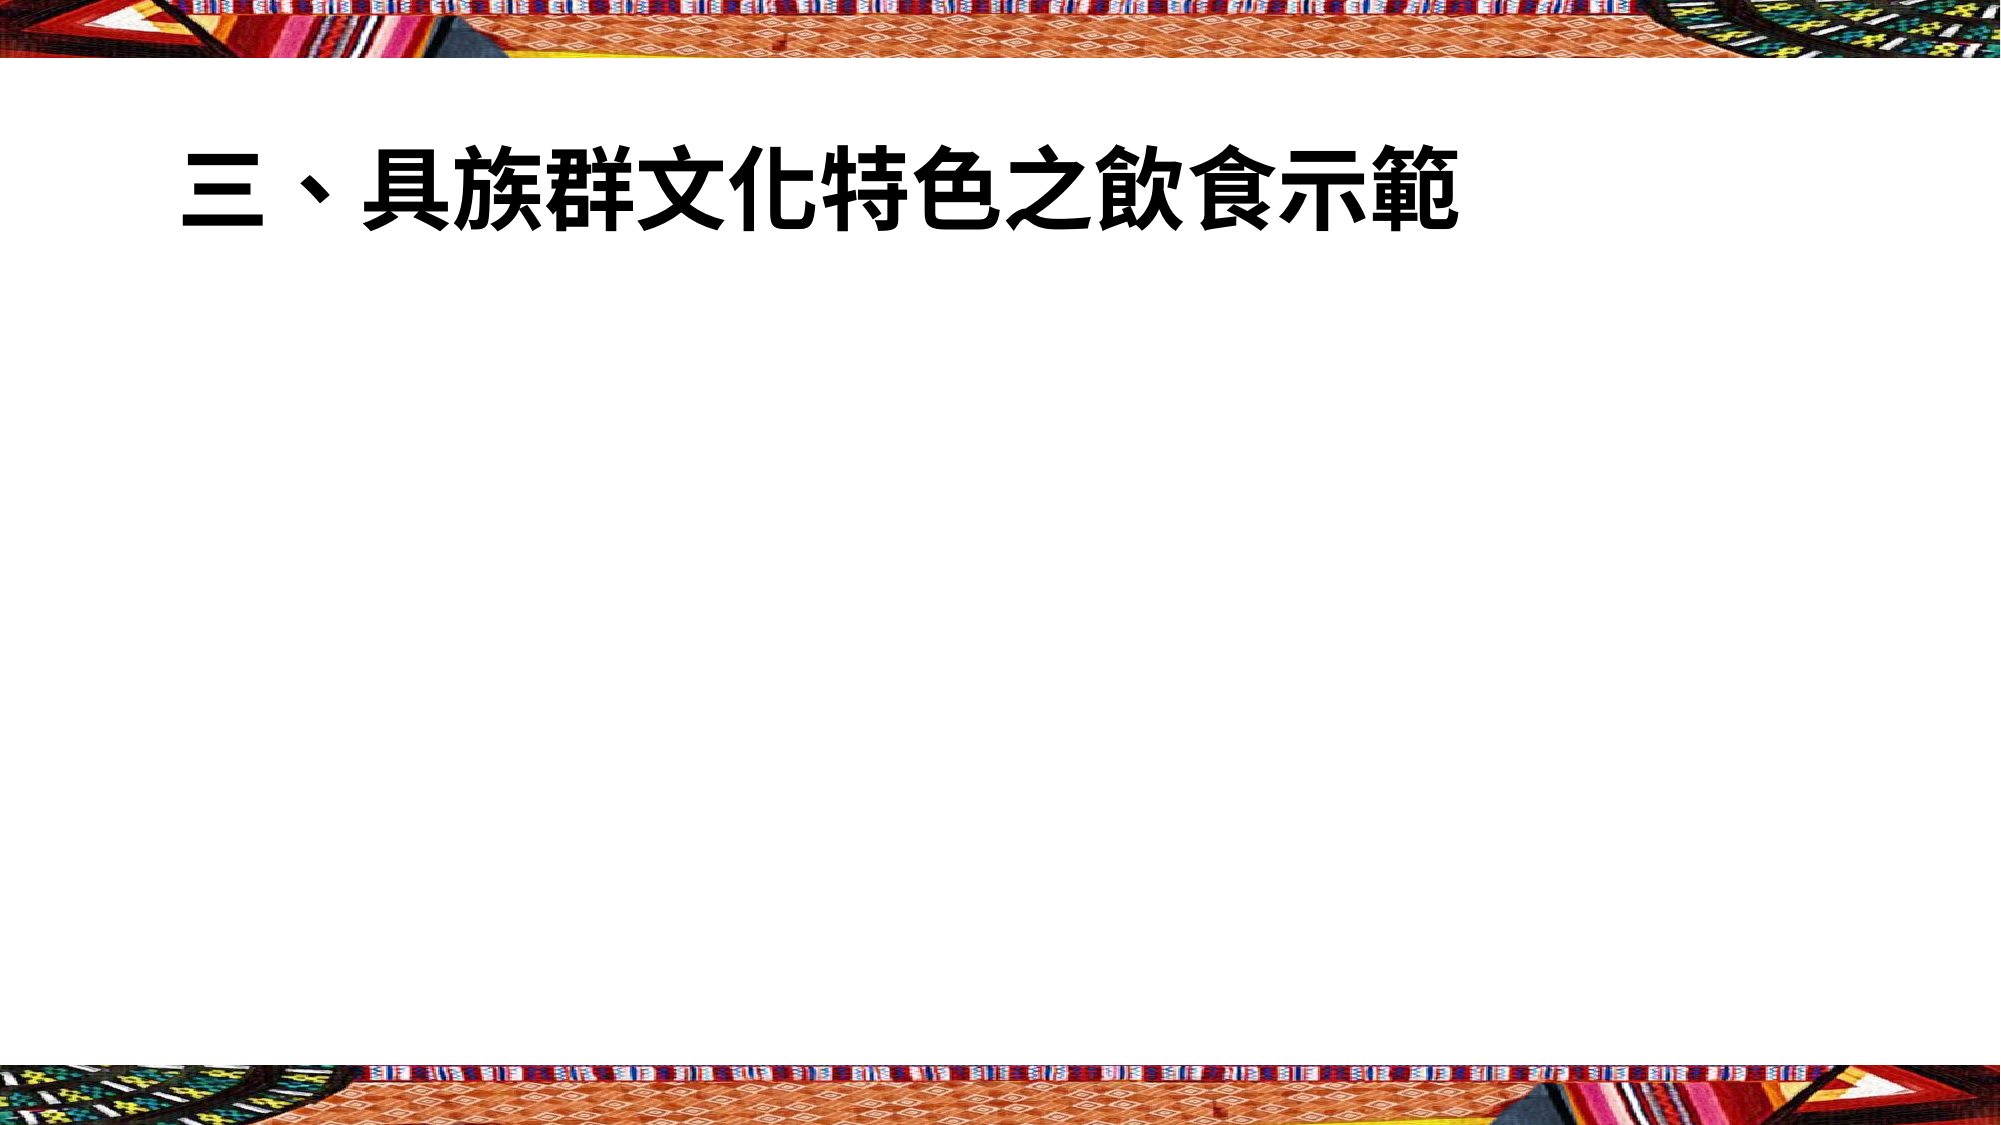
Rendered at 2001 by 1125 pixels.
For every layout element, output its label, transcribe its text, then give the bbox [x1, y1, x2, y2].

picture [0, 0, 2001, 58]
picture [0, 1065, 2000, 1125]
text_box 三、具族群文化特色之飲食示範 [162, 84, 1888, 303]
